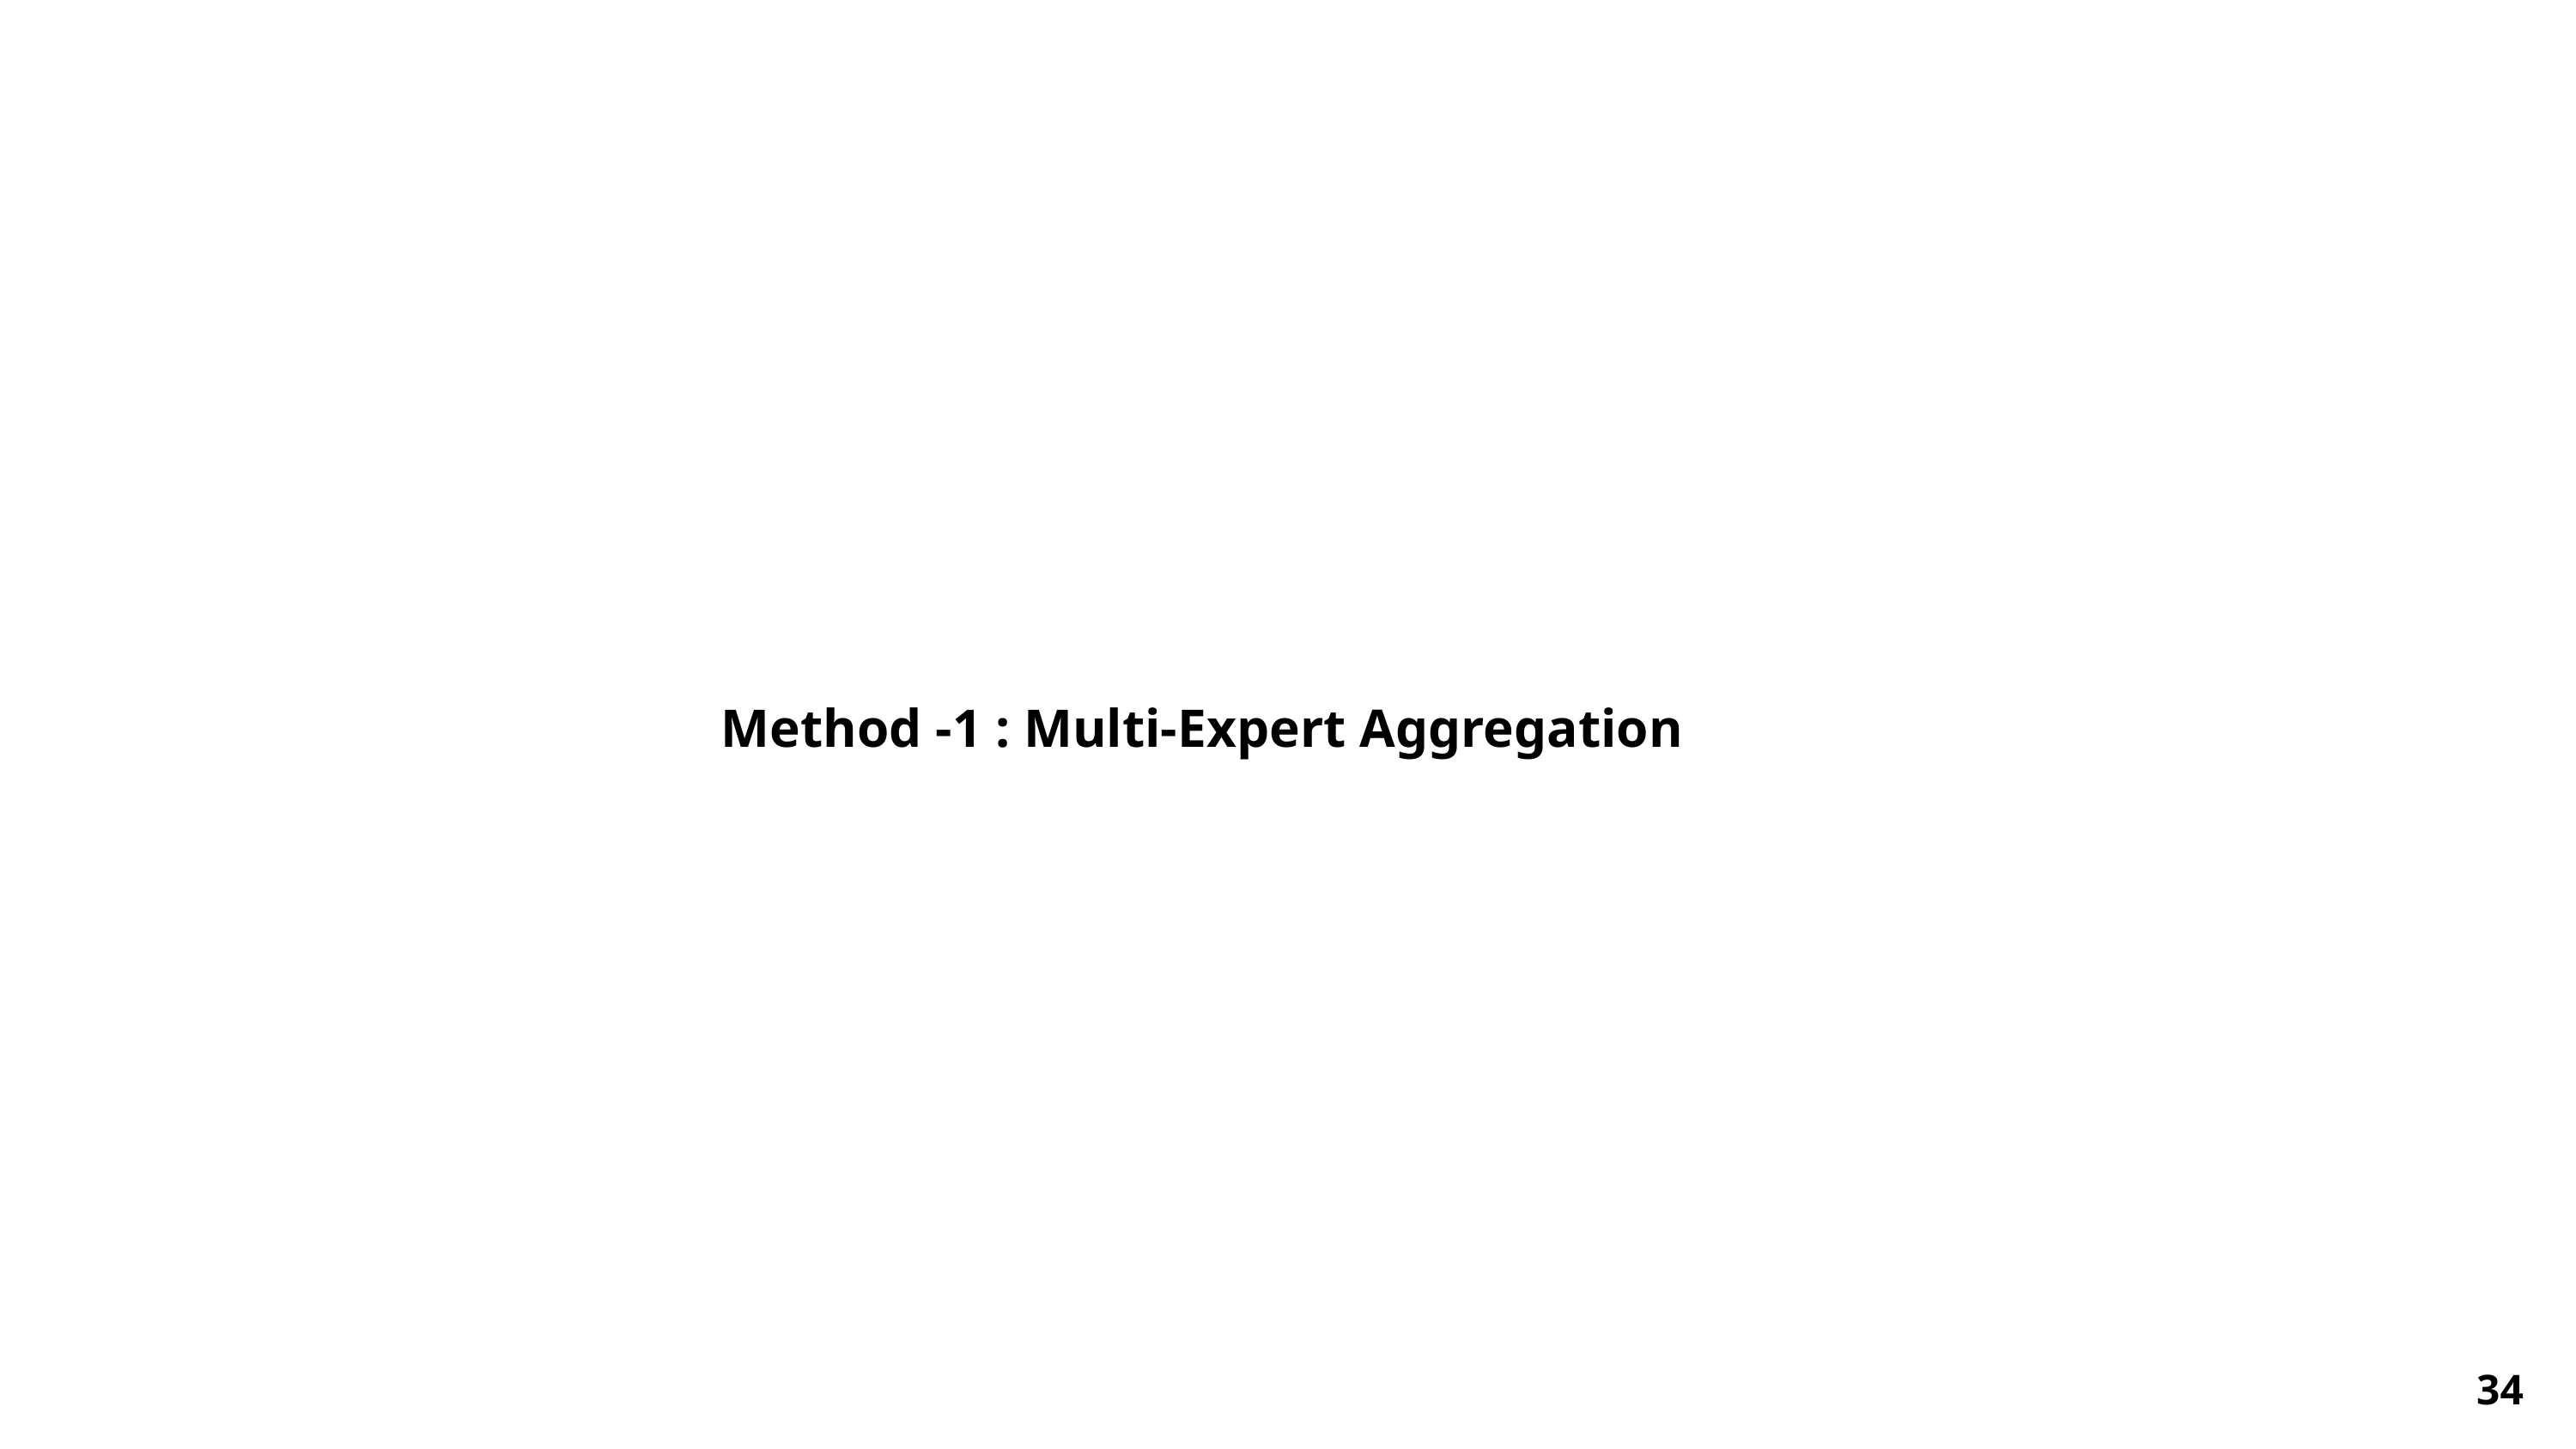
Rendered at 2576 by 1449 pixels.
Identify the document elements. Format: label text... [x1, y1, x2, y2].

text_box Method -1 : Multi-Expert Aggregation [711, 684, 1694, 758]
text_box 34 [2476, 1355, 2524, 1413]
